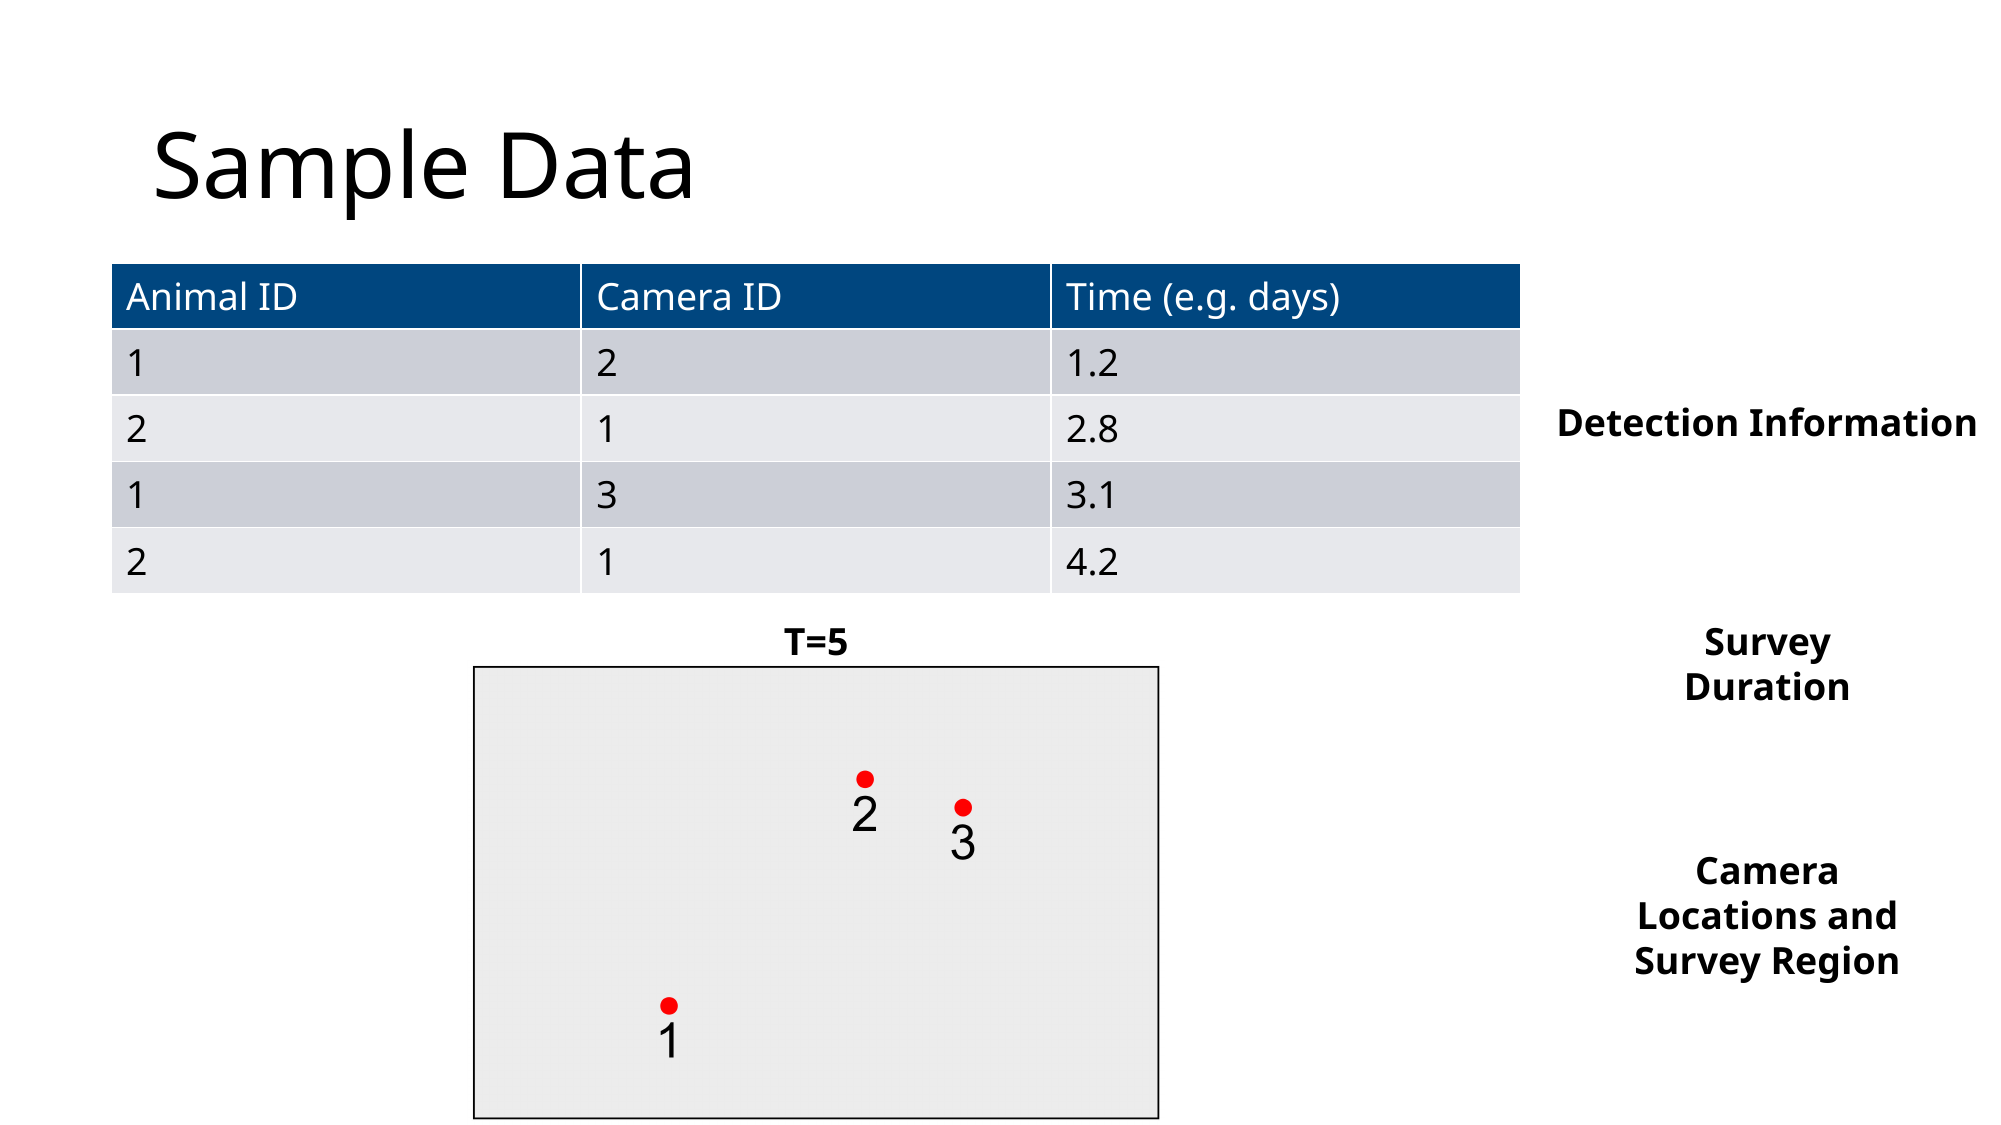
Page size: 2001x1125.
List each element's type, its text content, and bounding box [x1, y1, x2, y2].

table_cell 1 [112, 330, 580, 394]
table_cell 3 [582, 462, 1050, 527]
picture [467, 659, 1165, 1125]
table_cell 1 [582, 396, 1050, 461]
text_box Camera Locations and Survey Region [1587, 839, 1949, 990]
table_cell 2 [112, 528, 580, 593]
table_cell 2.8 [1052, 396, 1520, 461]
table_cell 1.2 [1052, 330, 1520, 394]
table_cell 1 [112, 462, 580, 527]
table_cell 1 [582, 528, 1050, 593]
table_cell 4.2 [1052, 528, 1520, 593]
table_header Camera ID [582, 264, 1050, 328]
text_box Survey Duration [1610, 610, 1925, 716]
text_box Detection Information [1521, 392, 2000, 452]
table_header Animal ID [112, 264, 580, 328]
table_cell 2 [582, 330, 1050, 394]
table_cell 2 [112, 396, 580, 461]
table_header Time (e.g. days) [1052, 264, 1520, 328]
table_cell 3.1 [1052, 462, 1520, 527]
text_box T=5 [671, 610, 961, 659]
title Sample Data [137, 59, 1863, 278]
